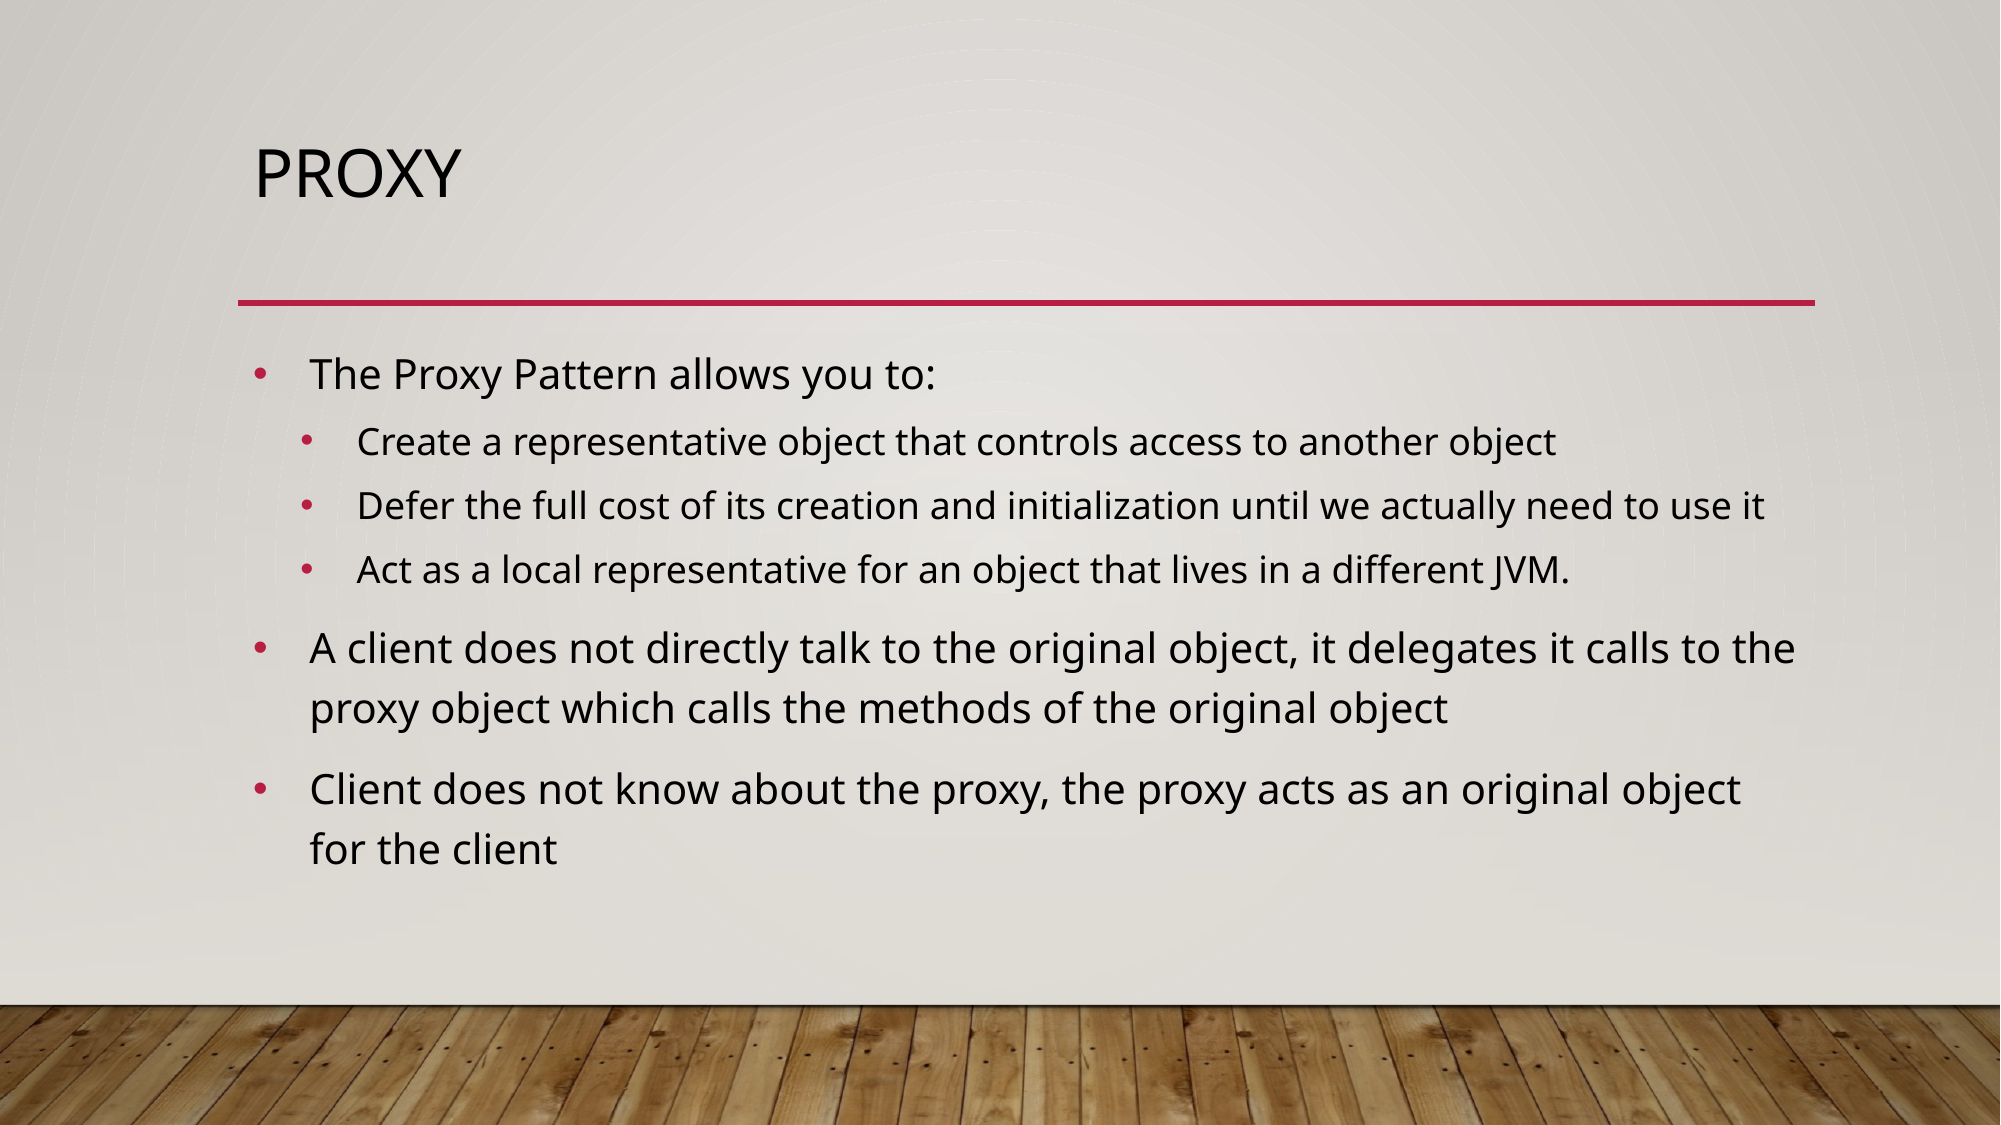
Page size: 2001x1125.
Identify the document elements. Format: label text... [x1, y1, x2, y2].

list The Proxy Pattern allows you to: Create a representative object that controls access to another object Defer the full cost of its creation and initialization until we actually need to use it Act as a local representative for an object that lives in a different JVM. A client does not directly talk to the original object, it delegates it calls to the proxy object which calls the methods of the original object Client does not know about the proxy, the proxy acts as an original object for the client [238, 330, 1814, 897]
title Proxy [238, 131, 1814, 305]
picture [0, 1005, 2000, 1125]
